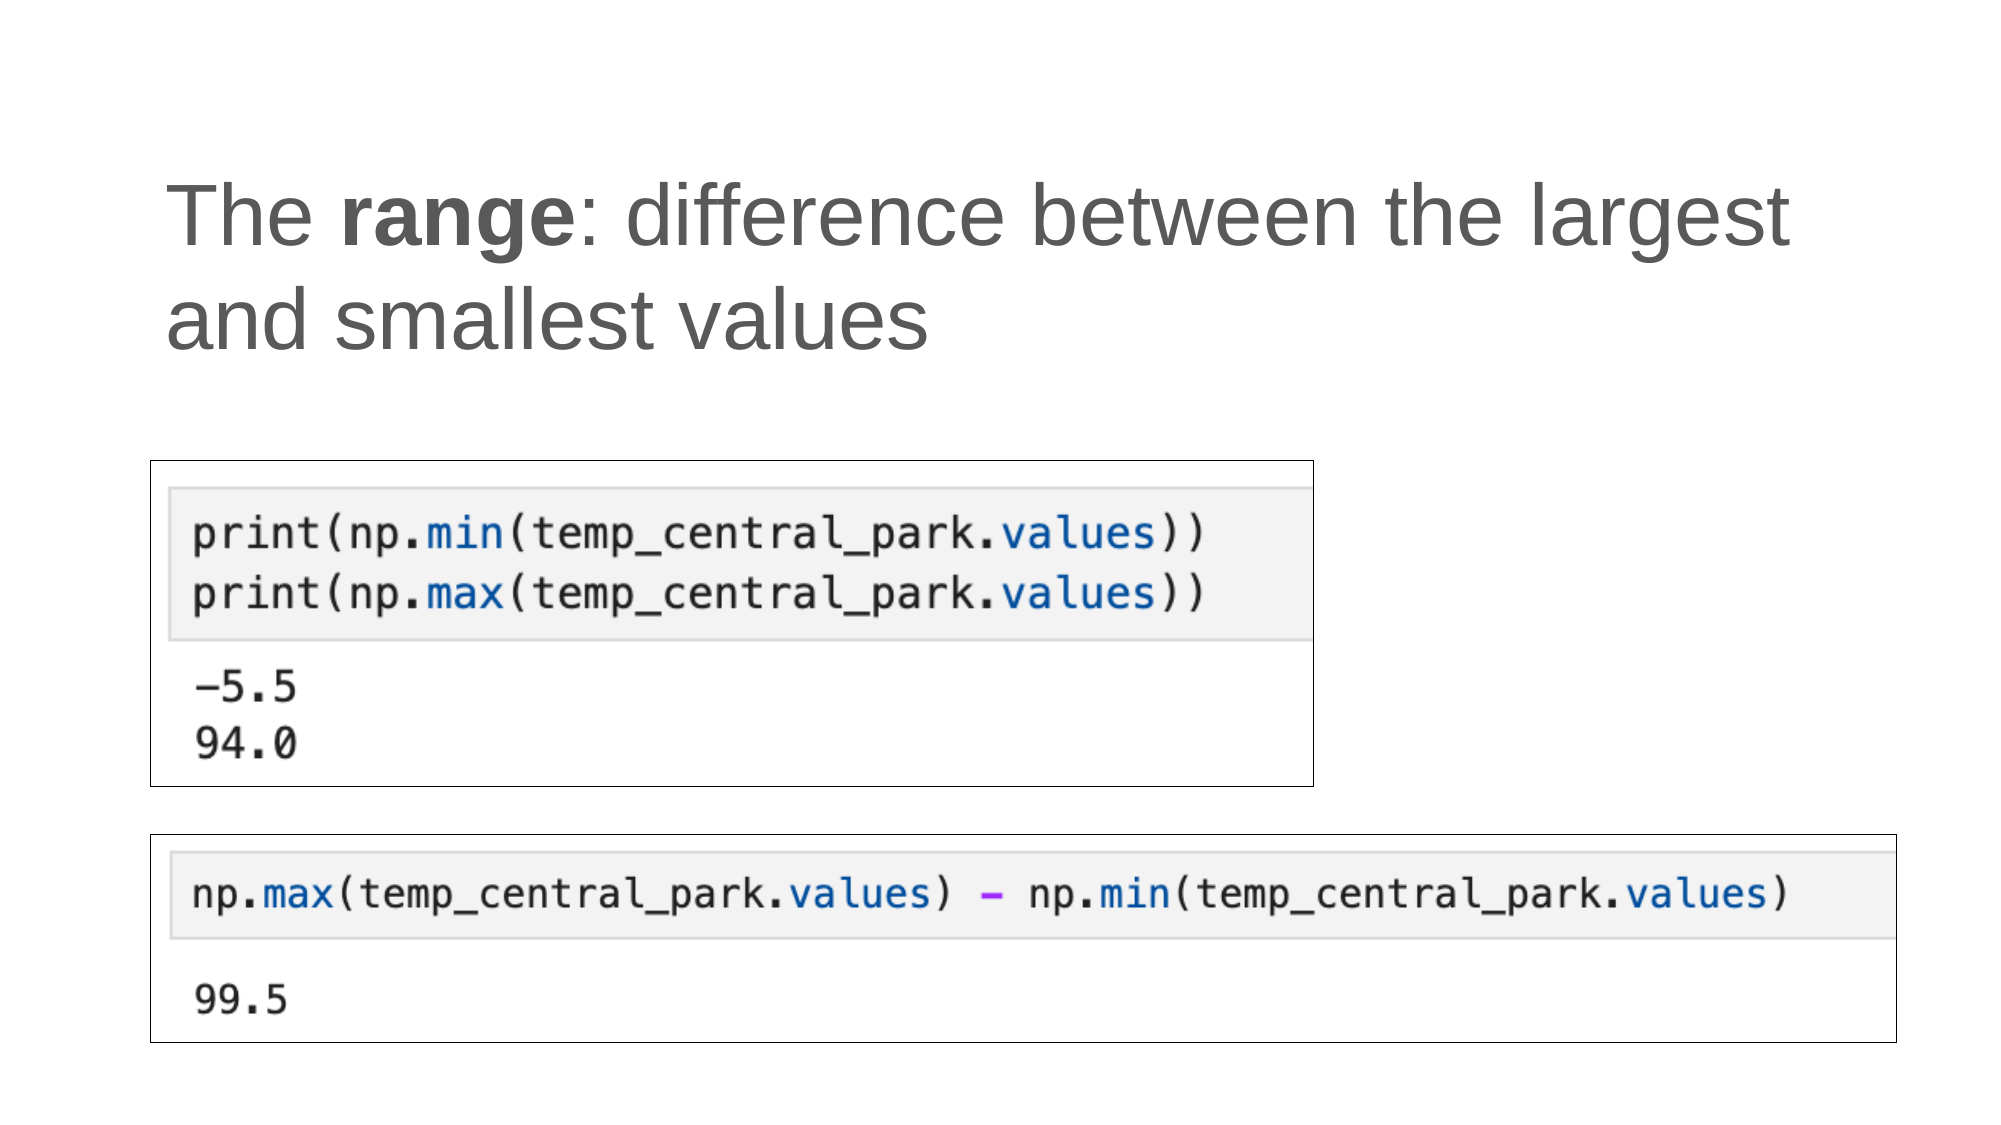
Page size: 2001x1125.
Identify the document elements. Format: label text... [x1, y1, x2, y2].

title The range: difference between the largest and smallest values [150, 149, 1875, 375]
picture [149, 460, 1314, 787]
picture [149, 834, 1897, 1043]
